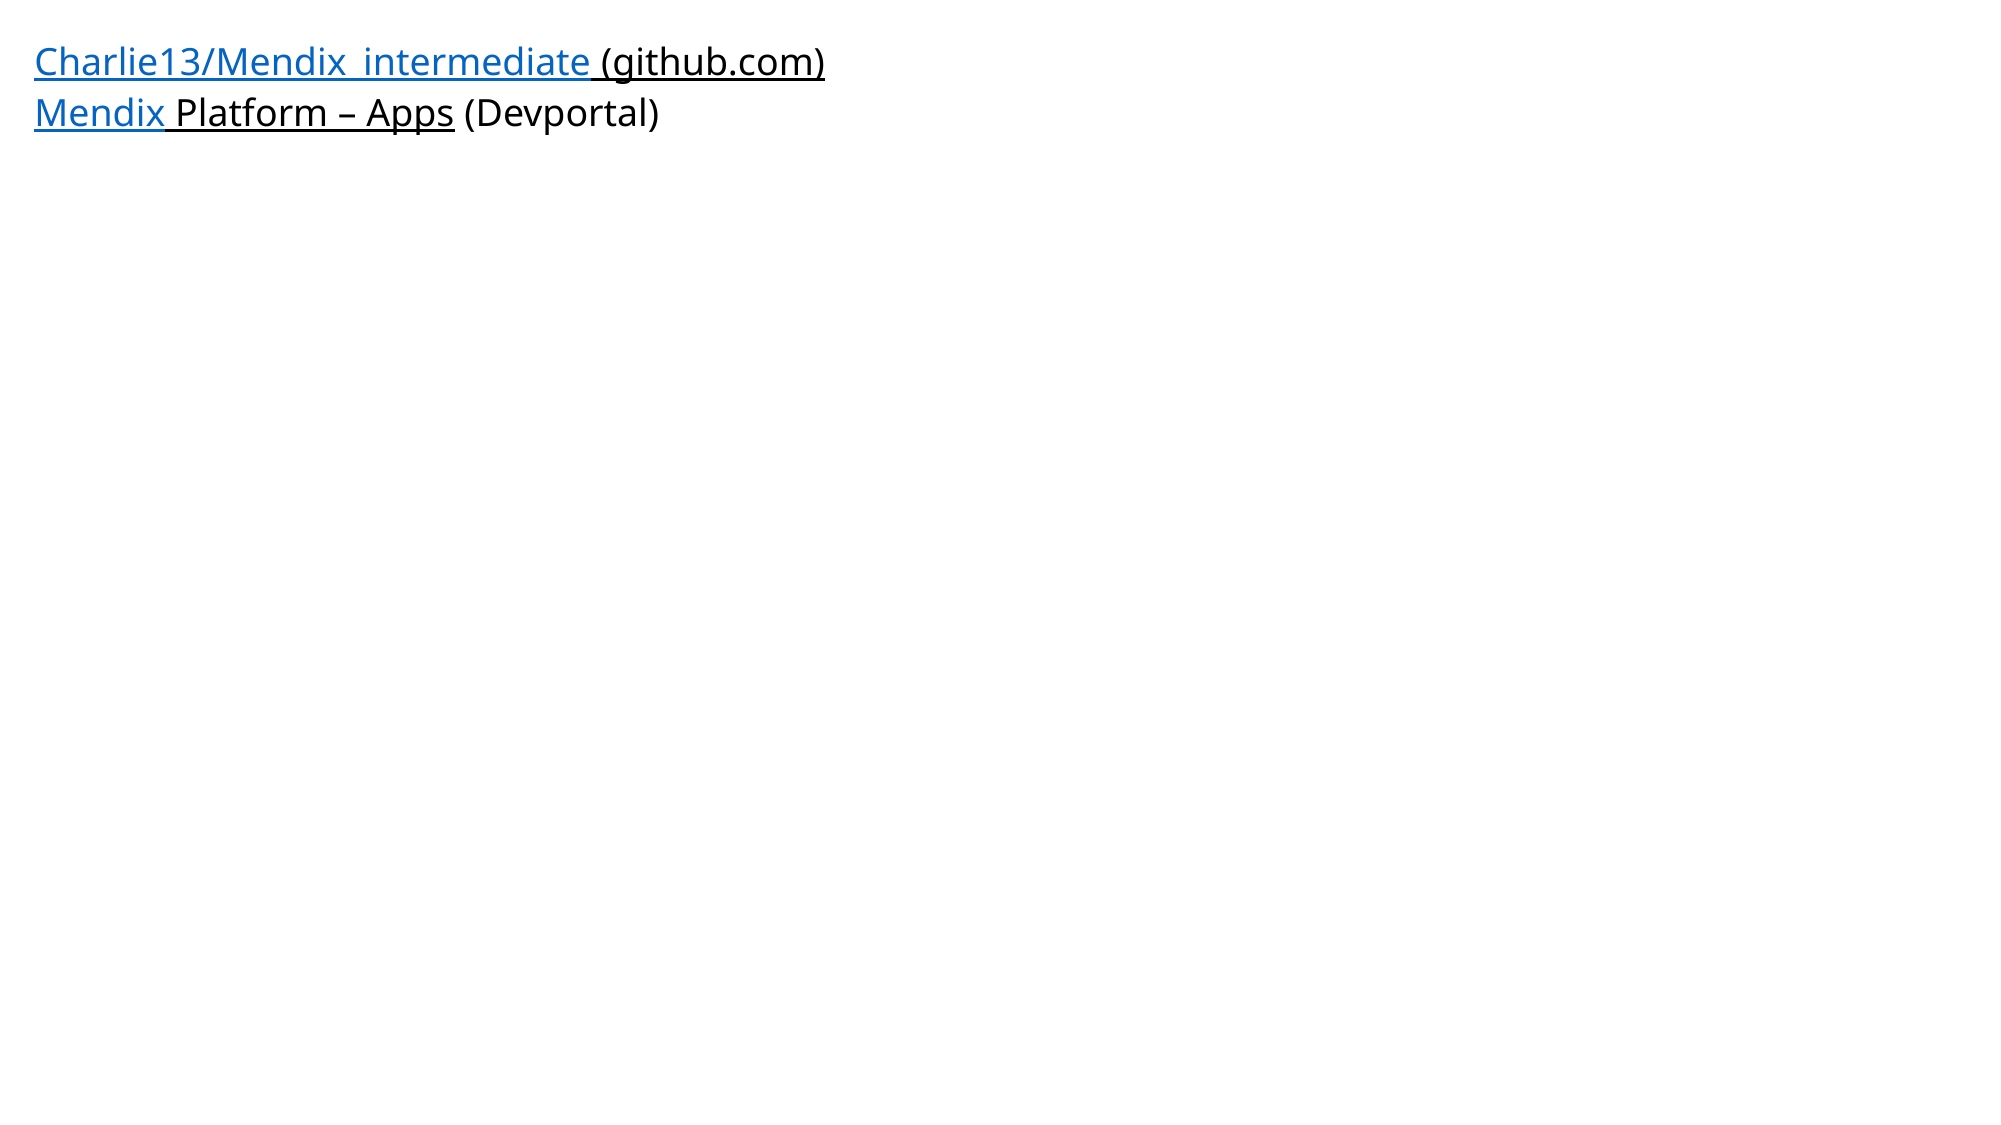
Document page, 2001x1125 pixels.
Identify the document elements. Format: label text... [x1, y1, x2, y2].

text_box Charlie13/Mendix_intermediate (github.com) Mendix Platform – Apps (Devportal) [19, 30, 1020, 147]
